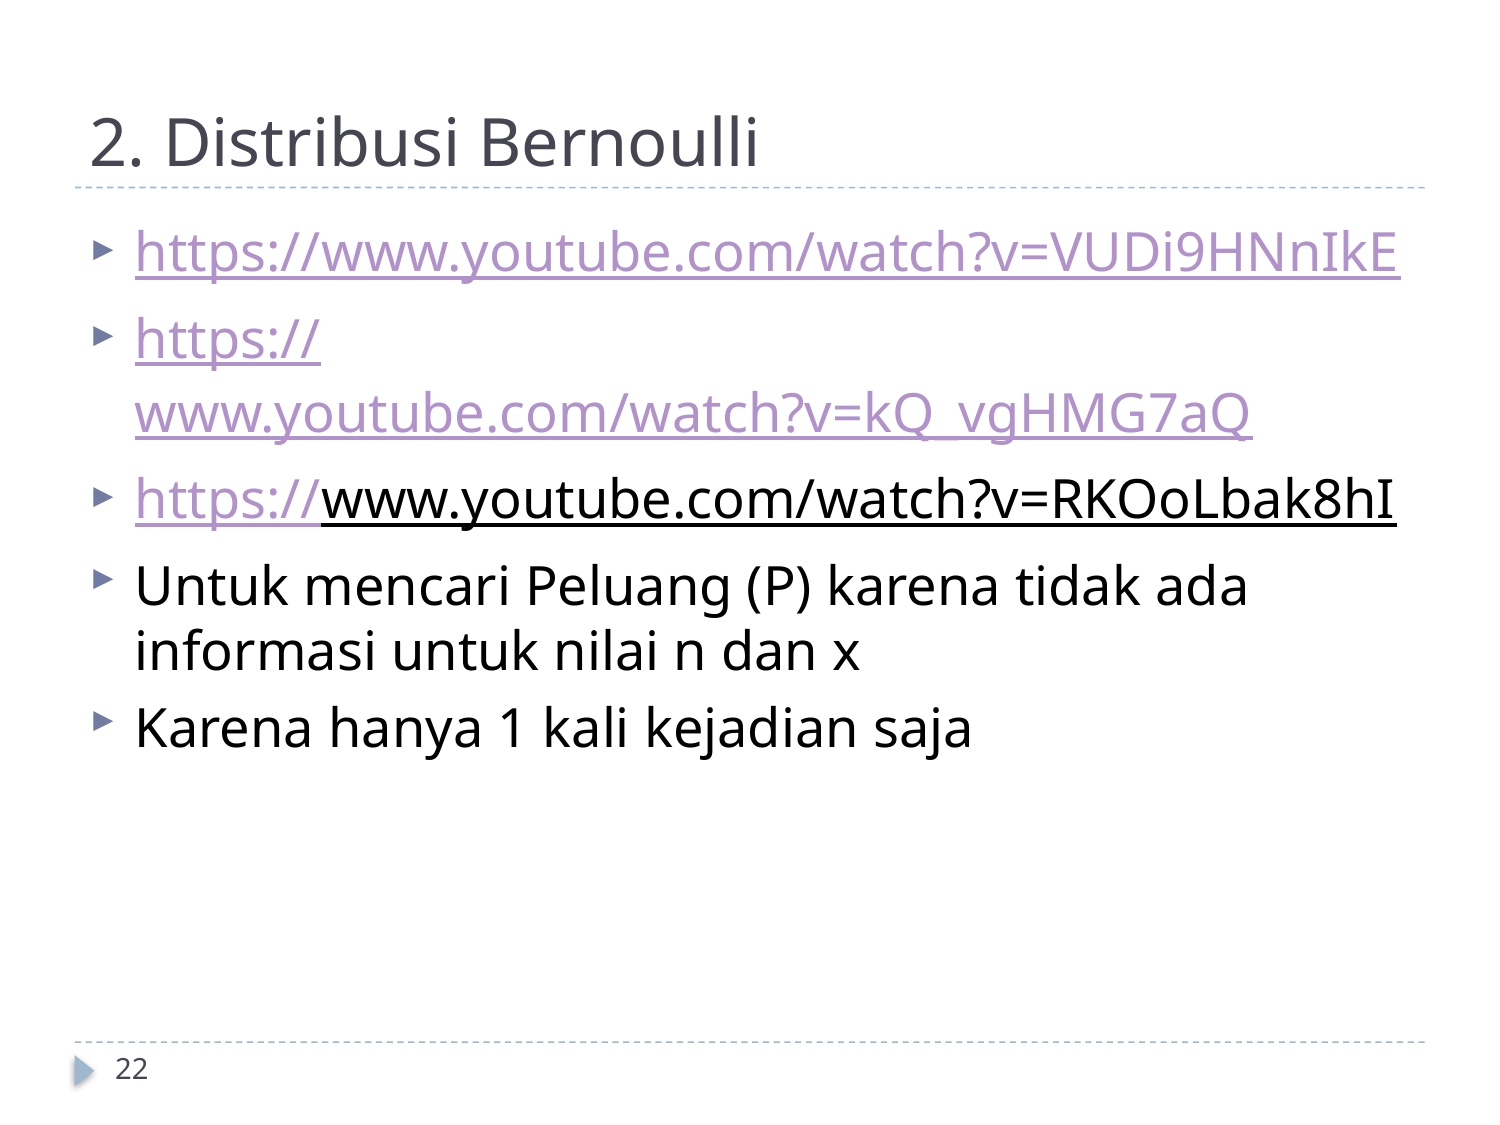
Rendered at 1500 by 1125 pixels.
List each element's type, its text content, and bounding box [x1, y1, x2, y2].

title 2. Distribusi Bernoulli [75, 24, 1425, 188]
slide_number 22 [100, 1042, 426, 1103]
list https://www.youtube.com/watch?v=VUDi9HNnIkE https://www.youtube.com/watch?v=kQ_vgHMG7aQ https://www.youtube.com/watch?v=RKOoLbak8hI Untuk mencari Peluang (P) karena tidak ada informasi untuk nilai n dan x Karena hanya 1 kali kejadian saja [75, 210, 1425, 1021]
